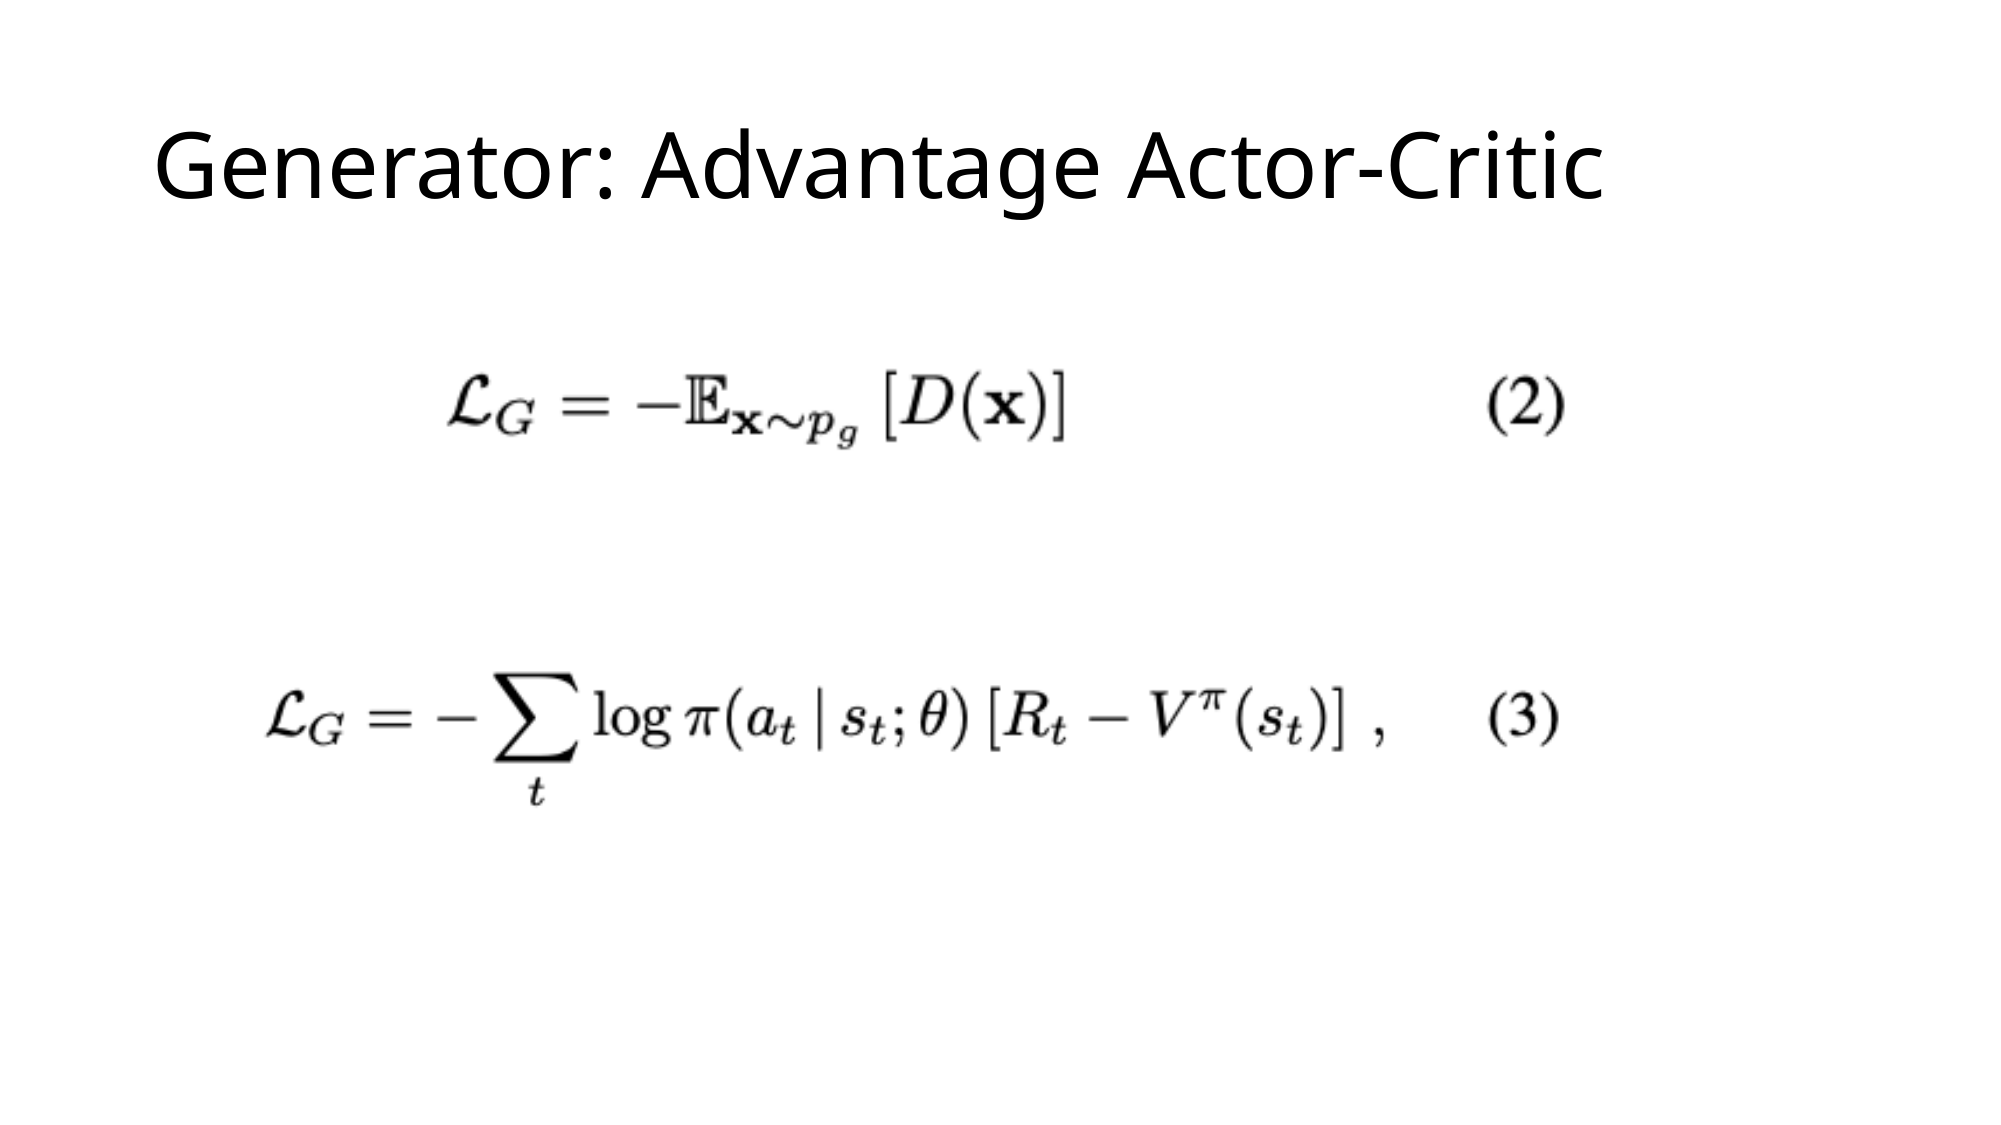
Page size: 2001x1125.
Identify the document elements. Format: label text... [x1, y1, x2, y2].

picture [202, 649, 1594, 828]
title Generator: Advantage Actor-Critic [137, 59, 1863, 278]
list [376, 316, 1624, 476]
